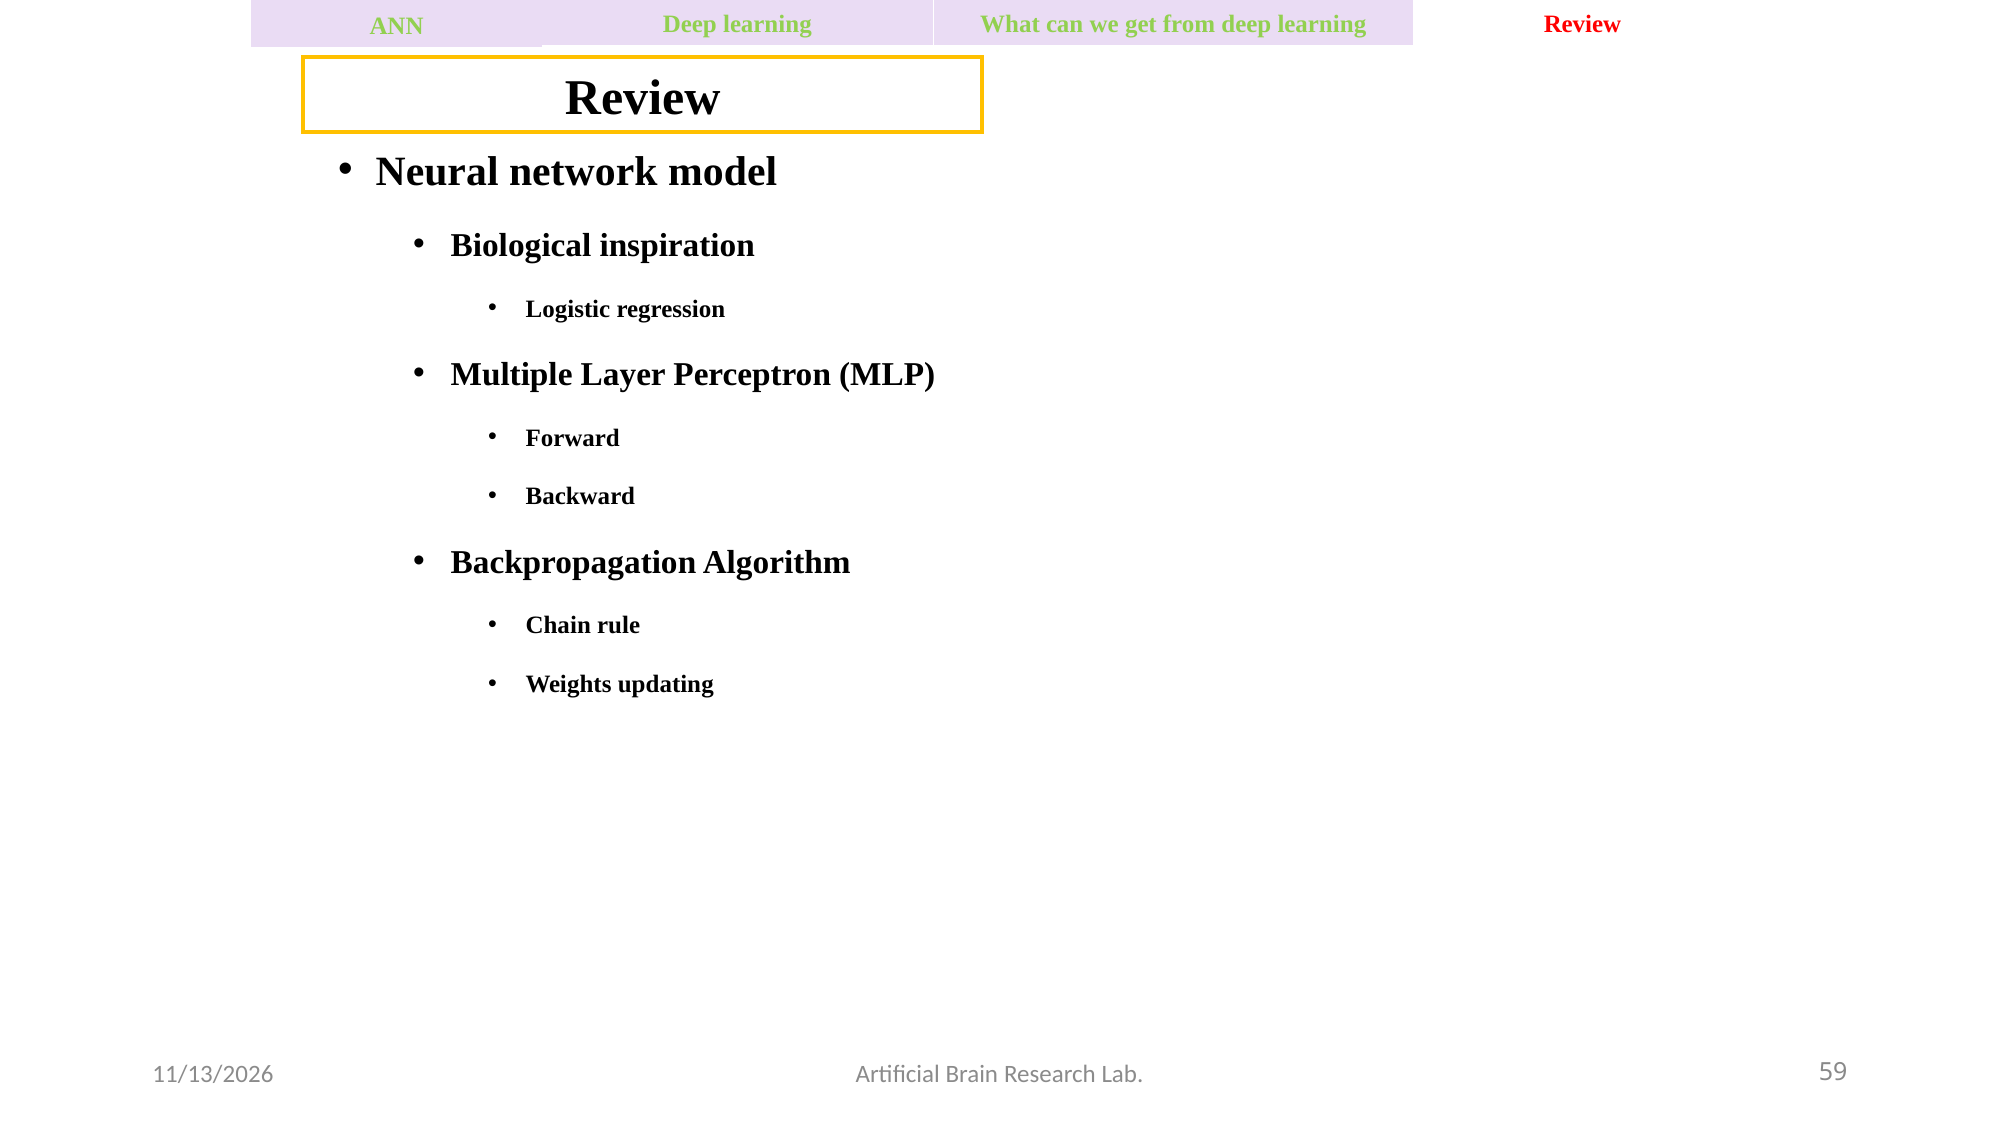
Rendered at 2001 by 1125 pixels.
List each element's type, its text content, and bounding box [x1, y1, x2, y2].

slide_number 59 [1412, 1042, 1863, 1103]
text_box Deep learning [541, 0, 933, 46]
text_box Review [302, 56, 983, 133]
text_box Review [1414, 0, 1751, 46]
list Neural network model Biological inspiration Logistic regression Multiple Layer Perceptron (MLP) Forward Backward Backpropagation Algorithm Chain rule Weights updating [323, 132, 1673, 1033]
text_box What can we get from deep learning [933, 0, 1414, 46]
text_box ANN [251, 0, 542, 47]
footer Artificial Brain Research Lab. [662, 1042, 1338, 1103]
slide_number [137, 1042, 588, 1103]
